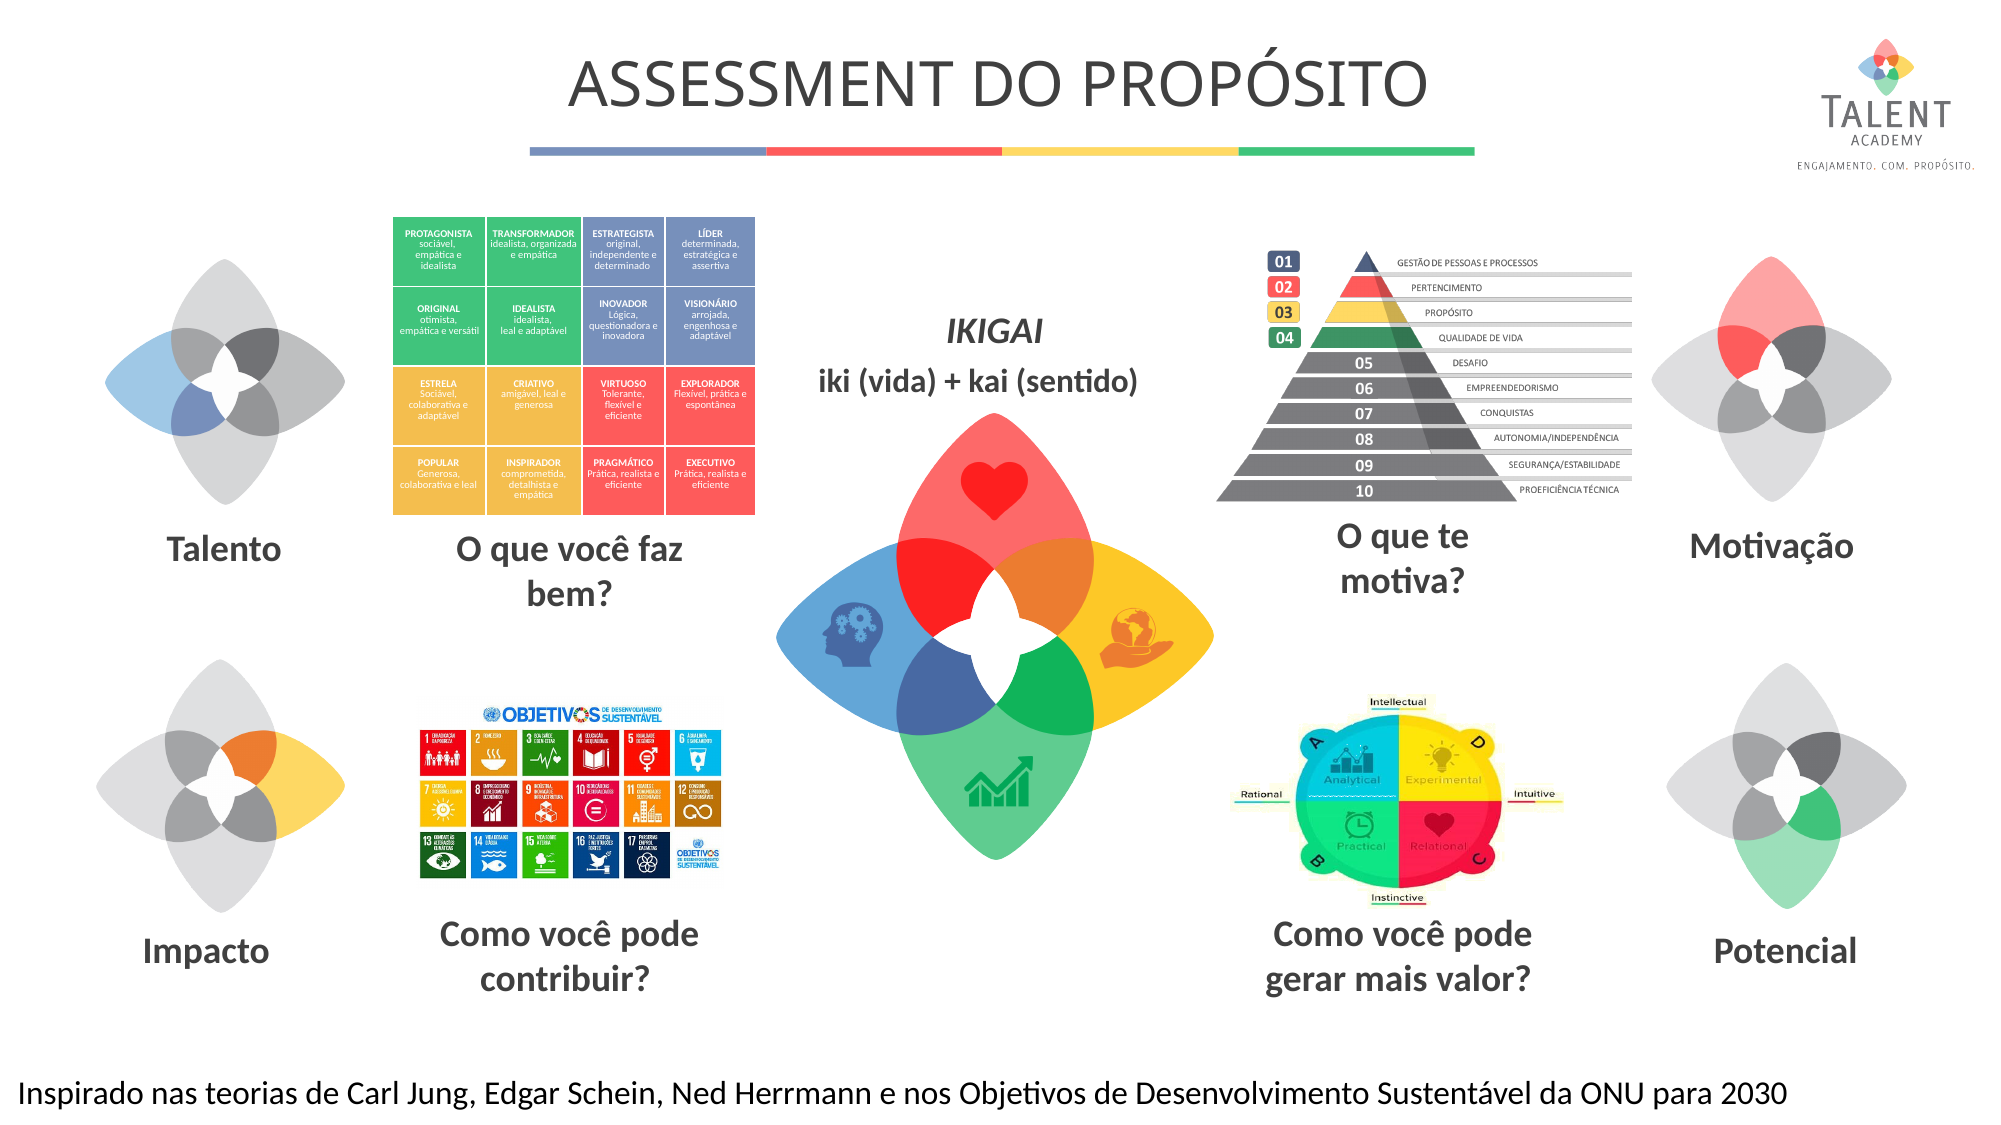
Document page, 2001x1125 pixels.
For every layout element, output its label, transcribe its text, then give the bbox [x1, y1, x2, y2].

table_cell ORIGINAL otimista, empática e versátil [393, 287, 485, 365]
table_header ESTRATEGISTA original, independente e determinado [583, 217, 664, 286]
table_cell PRAGMÁTICO Prática, realista e eficiente [583, 447, 664, 515]
text_box iki (vida) + kai (sentido) [792, 352, 1172, 407]
table_cell EXPLORADOR Flexível, prática e espontânea [666, 367, 755, 445]
text_box ASSESSMENT DO PROPÓSITO [0, 0, 2000, 172]
picture [1666, 663, 1907, 909]
table_header LÍDER determinada, estratégica e assertiva [666, 217, 755, 286]
picture [1651, 256, 1892, 502]
picture [105, 259, 345, 505]
picture [96, 659, 345, 913]
text_box O que te motiva? [1256, 512, 1550, 609]
picture [416, 696, 724, 889]
picture [528, 147, 1475, 156]
table_cell INOVADOR Lógica, questionadora e inovadora [583, 287, 664, 365]
text_box Inspirado nas teorias de Carl Jung, Edgar Schein, Ned Herrmann e nos Objetivos de Desenvolvimento Sustentável da ONU para 2030 [3, 1063, 1919, 1119]
text_box Talento [136, 516, 313, 577]
table_cell CRIATIVO amigável, leal e generosa [487, 367, 581, 445]
text_box Como você pode gerar mais valor? [1223, 901, 1583, 1007]
table_cell VIRTUOSO Tolerante, flexível e eficiente [583, 367, 664, 445]
text_box Como você pode contribuir? [423, 901, 717, 1007]
picture [776, 413, 1214, 860]
text_box Impacto [118, 918, 295, 979]
table_cell INSPIRADOR comprometida, detalhista e empática [487, 447, 581, 515]
picture [1230, 694, 1576, 909]
text_box O que você faz bem? [423, 517, 717, 622]
picture [1216, 245, 1632, 512]
table_cell VISIONÁRIO arrojada, engenhosa e adaptável [666, 287, 755, 365]
text_box Potencial [1651, 918, 1920, 979]
table_cell ESTRELA Sociável, colaborativa e adaptável [393, 367, 485, 445]
table_cell EXECUTIVO Prática, realista e eficiente [666, 447, 755, 515]
text_box Motivação [1664, 513, 1880, 574]
text_box IKIGAI [897, 298, 1093, 352]
table_cell IDEALISTA idealista, leal e adaptável [487, 287, 581, 365]
table_cell POPULAR Generosa, colaborativa e leal [393, 447, 485, 515]
table_header PROTAGONISTA sociável, empática e idealista [393, 217, 485, 286]
picture [1784, 35, 1979, 196]
table_header TRANSFORMADOR idealista, organizada e empática [487, 217, 581, 286]
